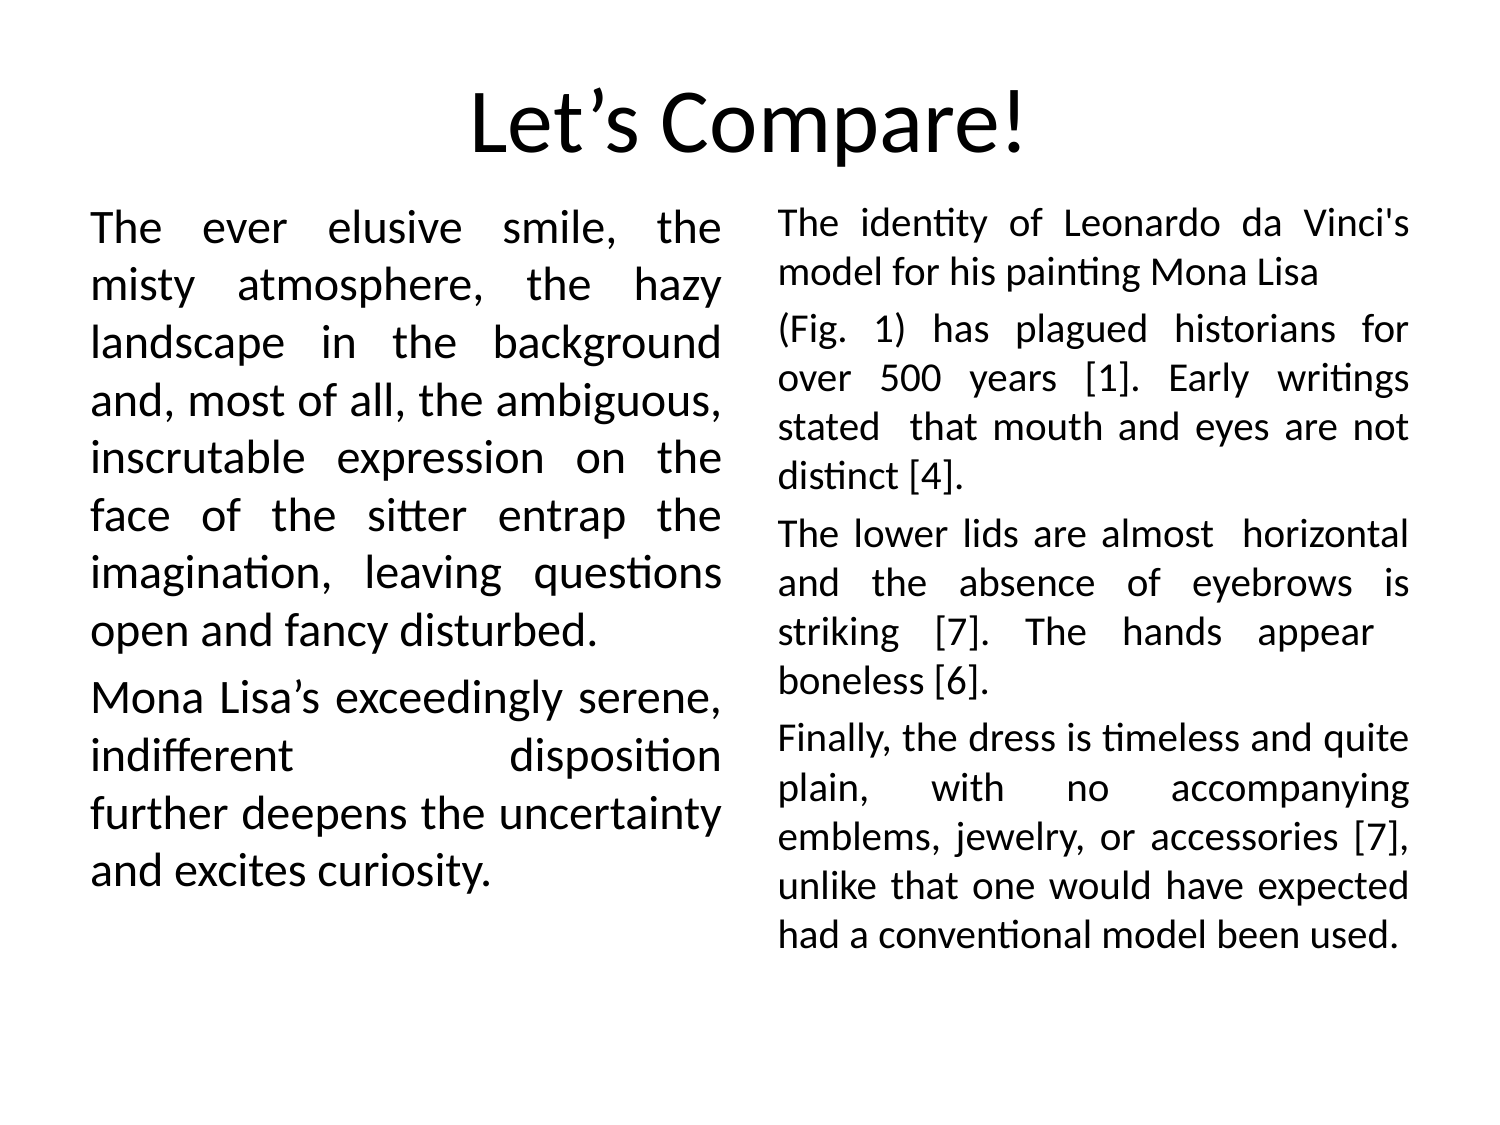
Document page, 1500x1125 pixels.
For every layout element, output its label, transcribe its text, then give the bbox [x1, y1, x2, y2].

title Let’s Compare! [75, 45, 1425, 188]
list The ever elusive smile, the misty atmosphere, the hazy landscape in the background and, most of all, the ambiguous, inscrutable expression on the face of the sitter entrap the imagination, leaving questions open and fancy disturbed. Mona Lisa’s exceedingly serene, indifferent disposition further deepens the uncertainty and excites curiosity. [75, 187, 738, 1005]
list The identity of Leonardo da Vinci's model for his painting Mona Lisa (Fig. 1) has plagued historians for over 500 years [1]. Early writings stated that mouth and eyes are not distinct [4]. The lower lids are almost horizontal and the absence of eyebrows is striking [7]. The hands appear boneless [6]. Finally, the dress is timeless and quite plain, with no accompanying emblems, jewelry, or accessories [7], unlike that one would have expected had a conventional model been used. [762, 187, 1425, 1005]
